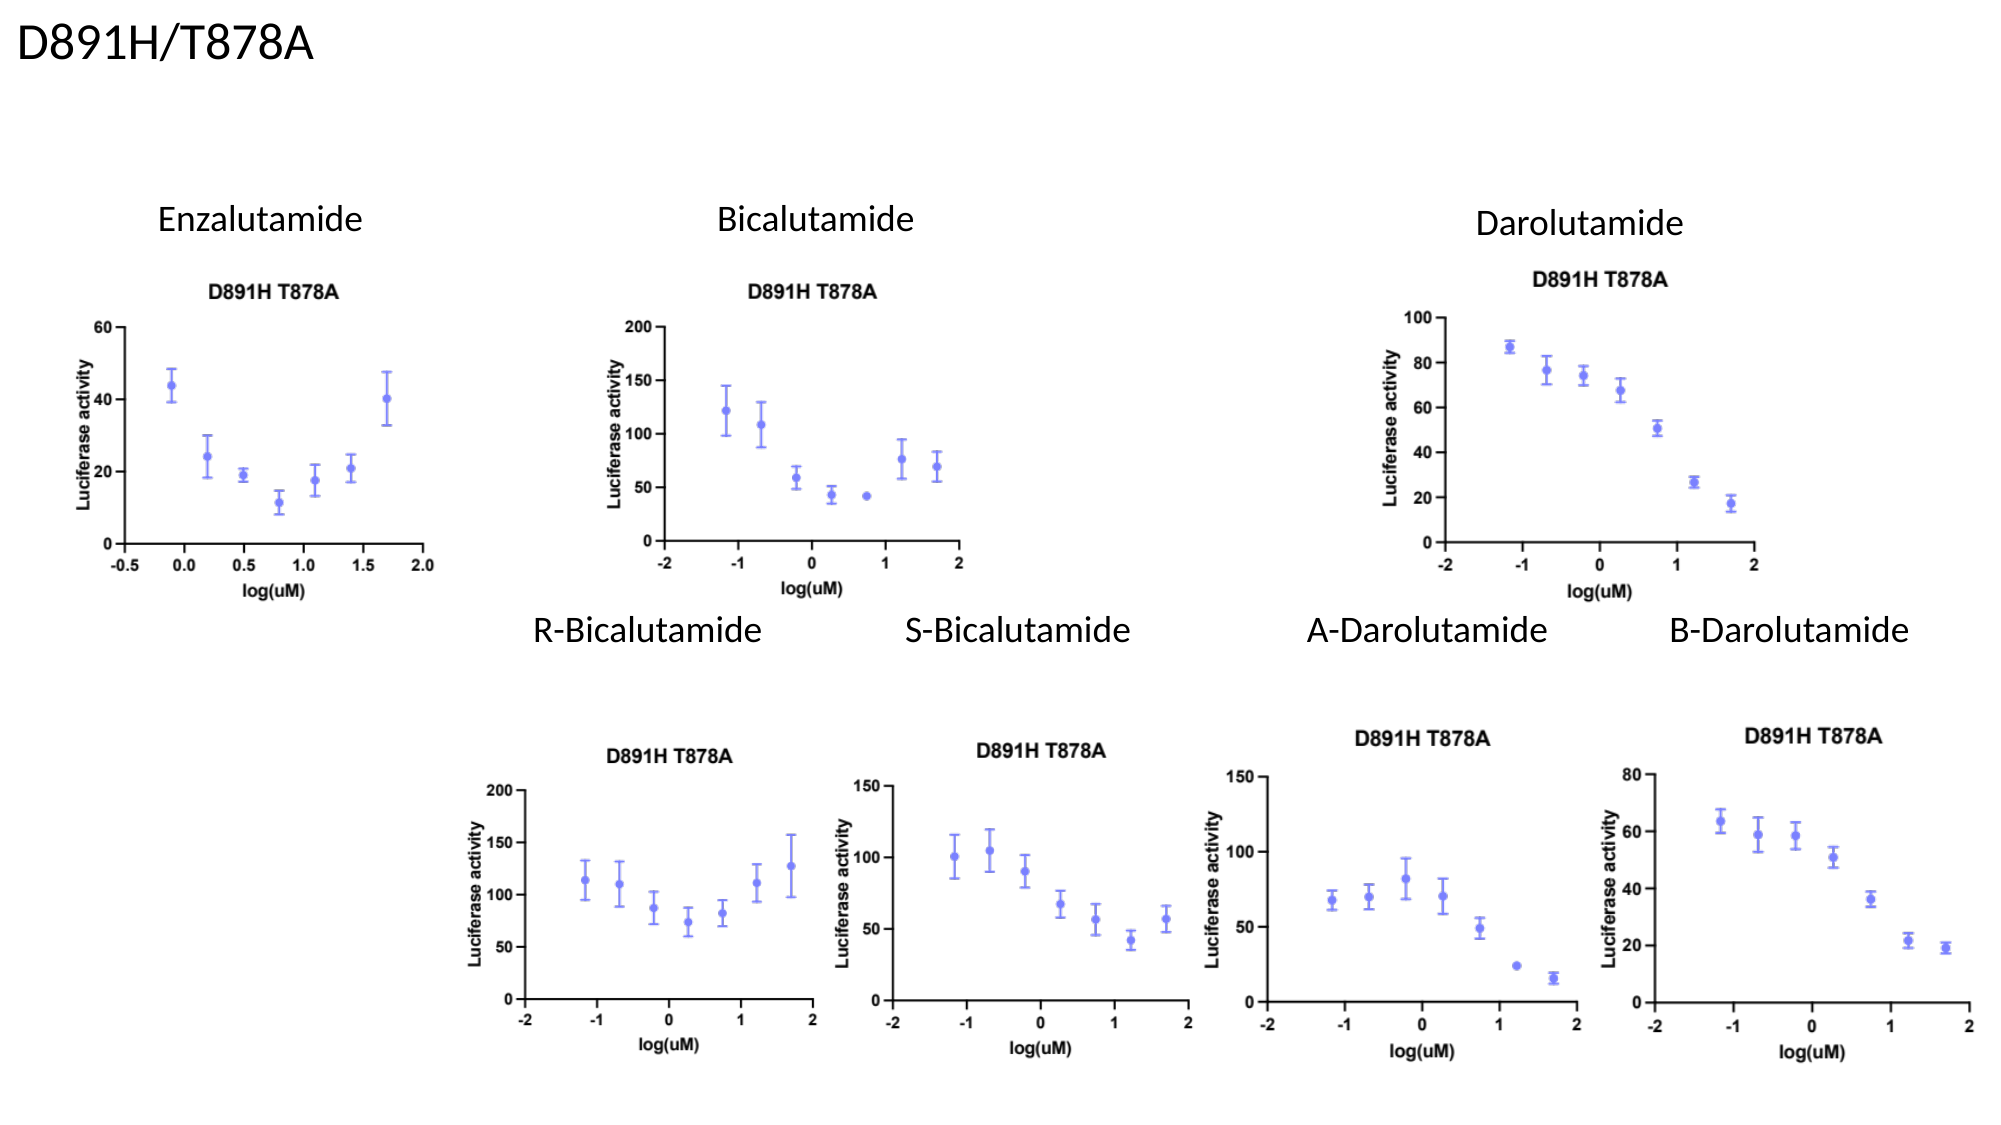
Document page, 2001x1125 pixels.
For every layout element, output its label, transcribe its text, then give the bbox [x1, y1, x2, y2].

text_box Bicalutamide [702, 186, 930, 247]
picture [597, 272, 986, 715]
picture [66, 272, 455, 720]
text_box R-Bicalutamide [518, 597, 597, 658]
text_box S-Bicalutamide [986, 597, 1147, 658]
picture [458, 260, 2000, 1125]
text_box Enzalutamide [143, 186, 379, 247]
text_box Darolutamide [1461, 190, 1700, 251]
text_box D891H/T878A [2, 0, 329, 78]
text_box B-Darolutamide [1788, 597, 1925, 658]
text_box A-Darolutamide [1292, 597, 1372, 658]
